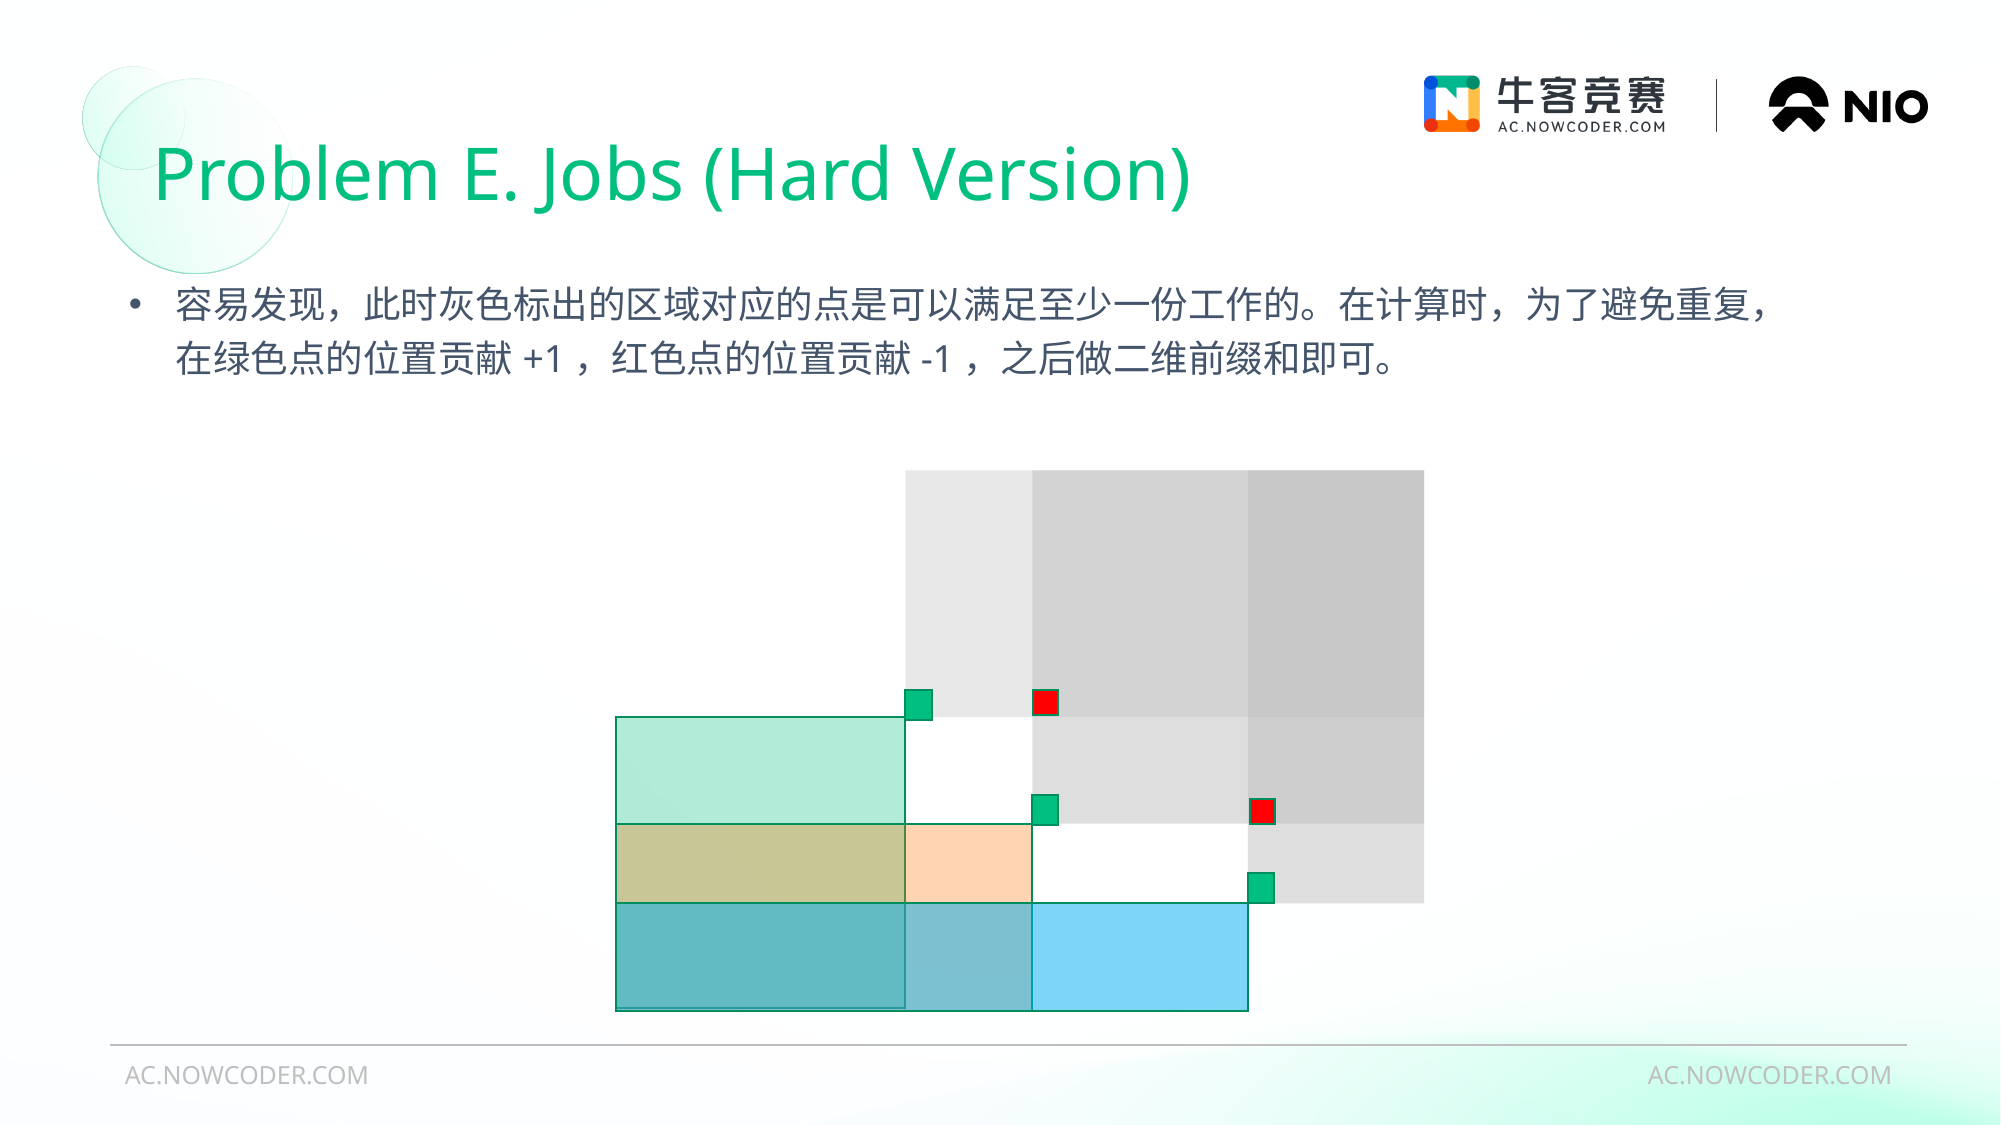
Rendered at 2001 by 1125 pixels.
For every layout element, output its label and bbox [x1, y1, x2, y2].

text_box [615, 470, 1425, 1012]
picture [0, 0, 2001, 1125]
